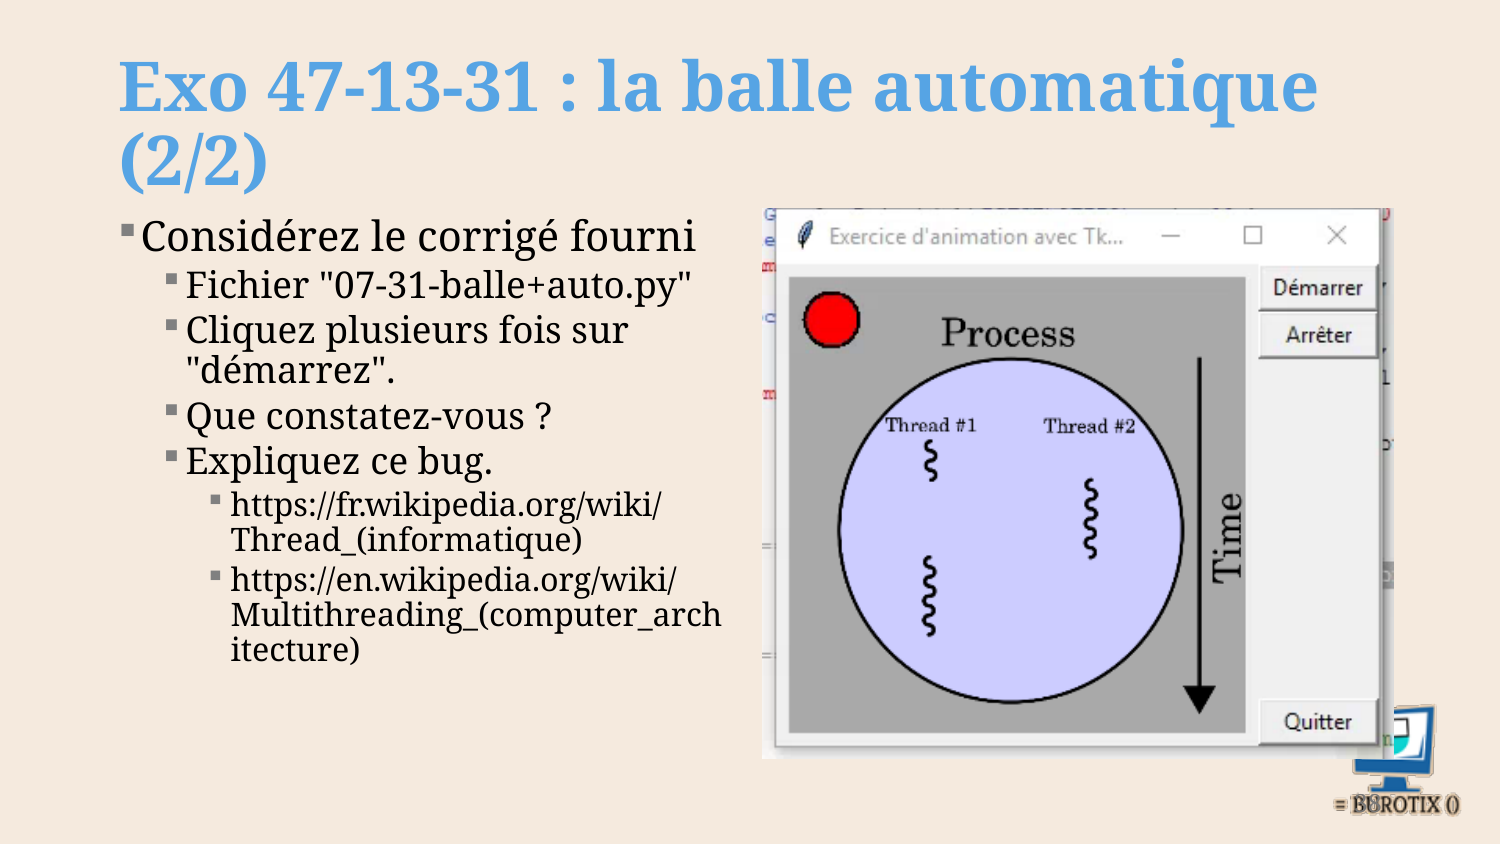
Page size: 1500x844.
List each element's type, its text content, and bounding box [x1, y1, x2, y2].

picture [1332, 703, 1462, 817]
title Exo 47-13-31 : la balle automatique (2/2) [103, 44, 1397, 208]
list Considérez le corrigé fourni Fichier "07-31-balle+auto.py" Cliquez plusieurs fois sur "démarrez". Que constatez-vous ? Expliquez ce bug. https://fr.wikipedia.org/wiki/Thread_(informatique) https://en.wikipedia.org/wiki/Multithreading_(computer_architecture) [103, 207, 741, 760]
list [761, 207, 1395, 761]
slide_number 38 [1059, 782, 1397, 828]
picture [816, 311, 1252, 722]
